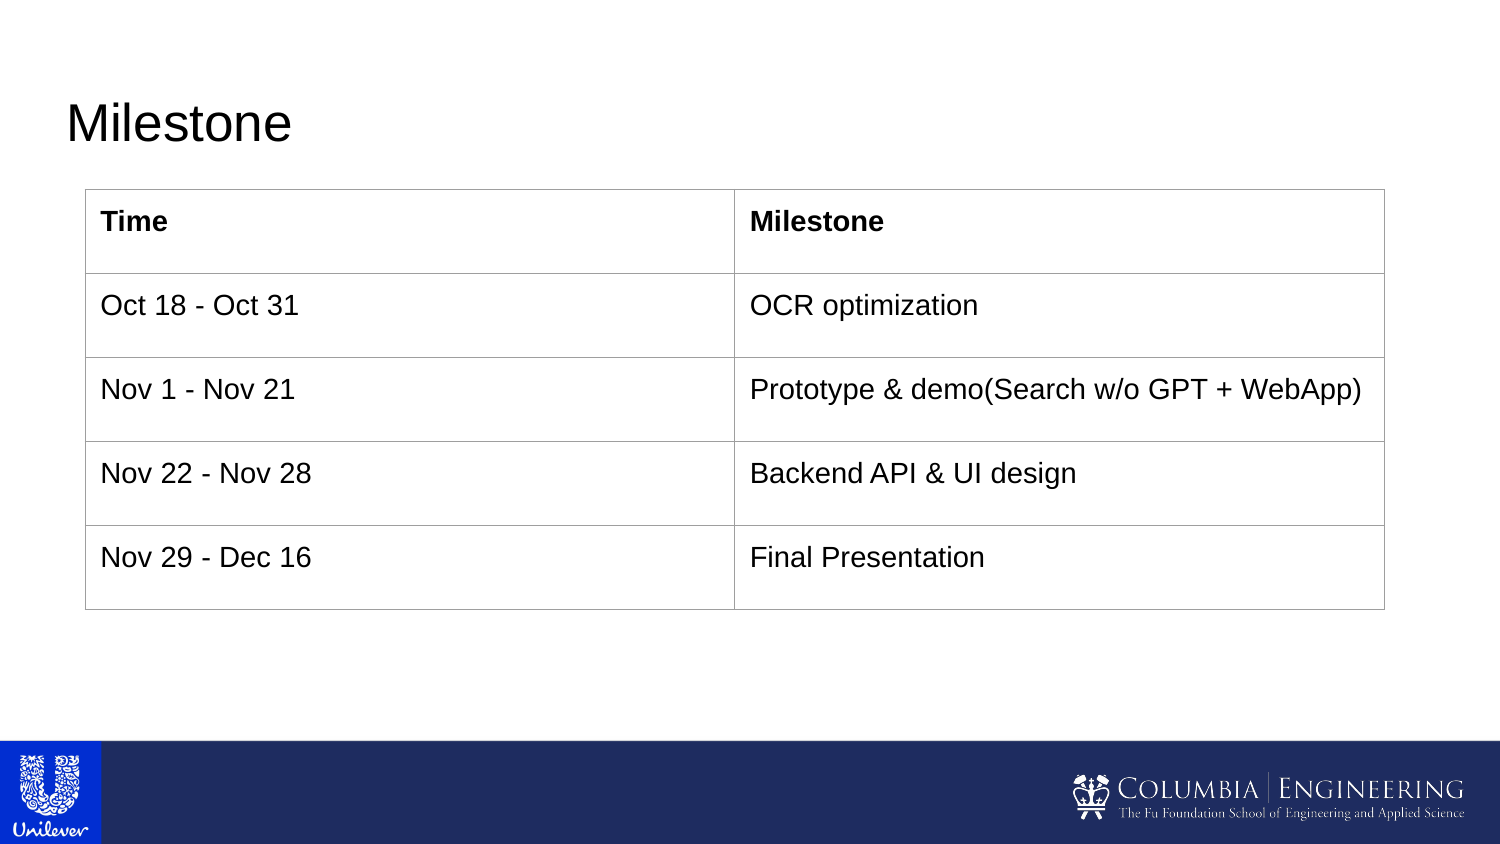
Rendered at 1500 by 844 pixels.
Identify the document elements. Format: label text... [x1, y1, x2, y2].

table_cell Nov 22 - Nov 28 [86, 442, 734, 525]
table_cell OCR optimization [735, 274, 1384, 357]
table_cell Prototype & demo(Search w/o GPT + WebApp) [735, 358, 1384, 441]
title Milestone [51, 72, 1449, 167]
table_cell Nov 29 - Dec 16 [86, 526, 734, 609]
table_cell Final Presentation [735, 526, 1384, 609]
table_cell Nov 1 - Nov 21 [86, 358, 734, 441]
table_cell Oct 18 - Oct 31 [86, 274, 734, 357]
table_cell Backend API & UI design [735, 442, 1384, 525]
table_header Milestone [735, 190, 1384, 273]
table_header Time [86, 190, 734, 273]
picture [0, 735, 1500, 844]
